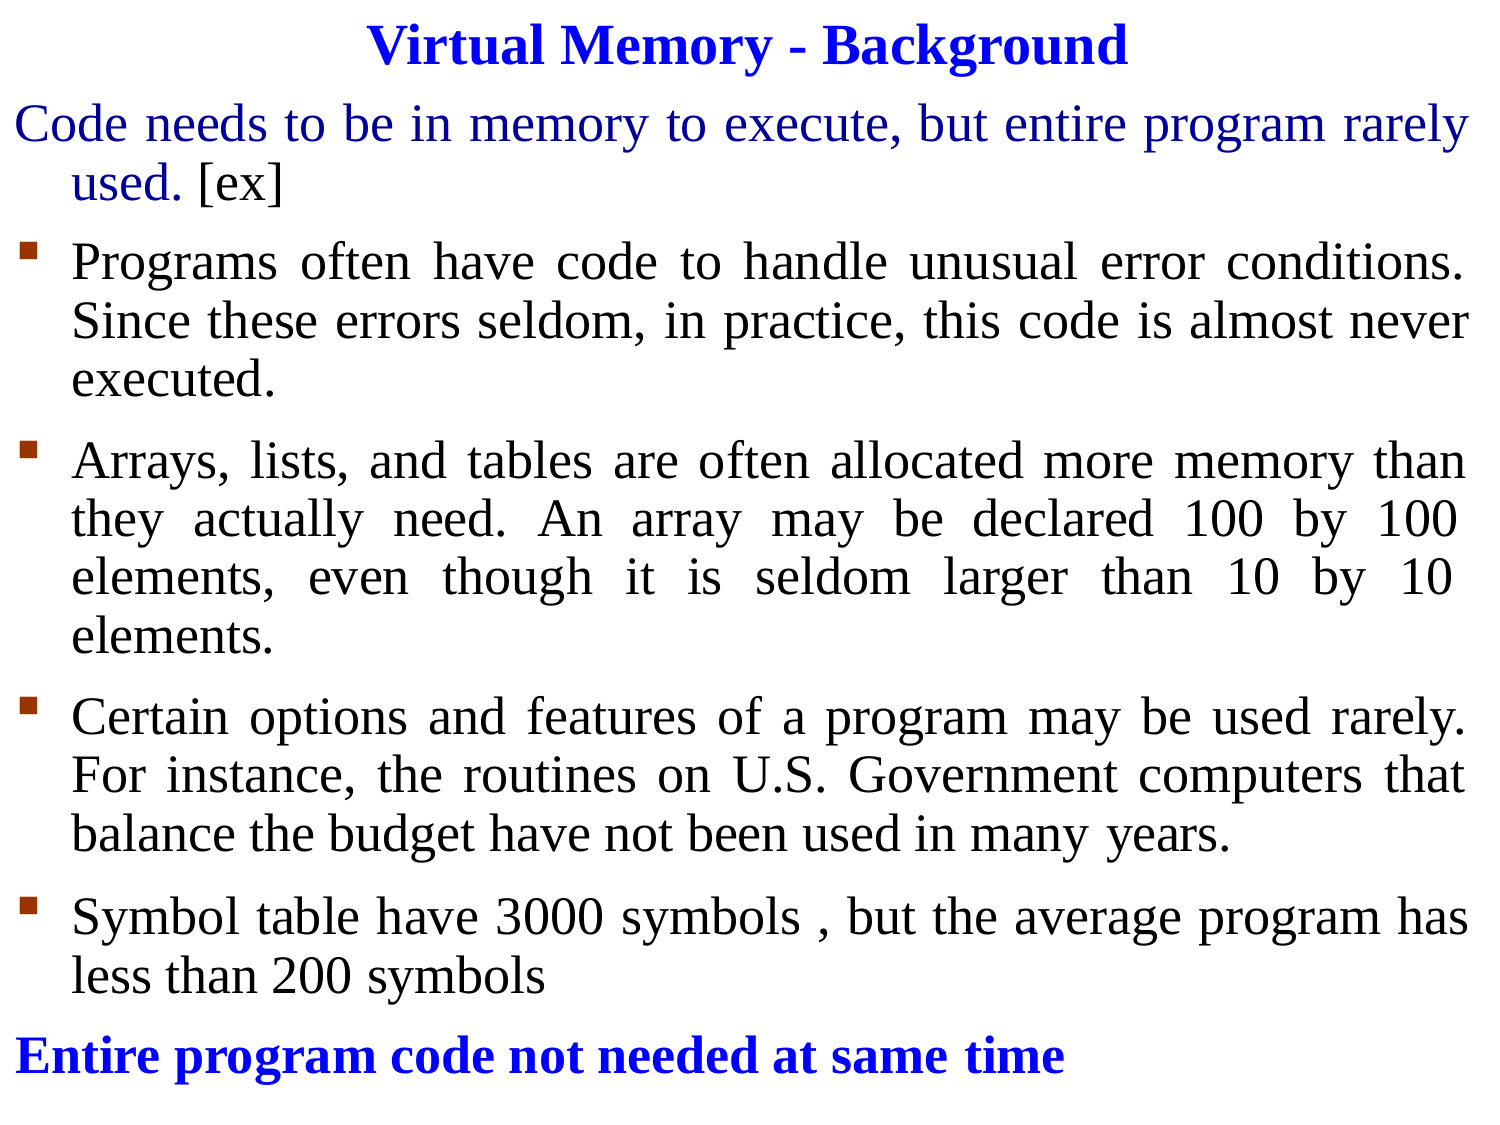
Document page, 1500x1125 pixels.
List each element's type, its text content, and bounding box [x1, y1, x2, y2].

title Virtual Memory - Background [364, 3, 1136, 84]
text_box Code needs to be in memory to execute, but entire program rarely used. [ex] Programs often have code to handle unusual error conditions. Since these errors seldom, in practice, this code is almost never executed. Arrays, lists, and tables are often allocated more memory than they actually need. An array may be declared 100 by 100 elements, even though it is seldom larger than 10 by 10 elements. Certain options and features of a program may be used rarely. For instance, the routines on U.S. Government computers that balance the budget have not been used in many years. Symbol table have 3000 symbols , but the average program has less than 200 symbols Entire program code not needed at same time [12, 84, 1488, 1085]
